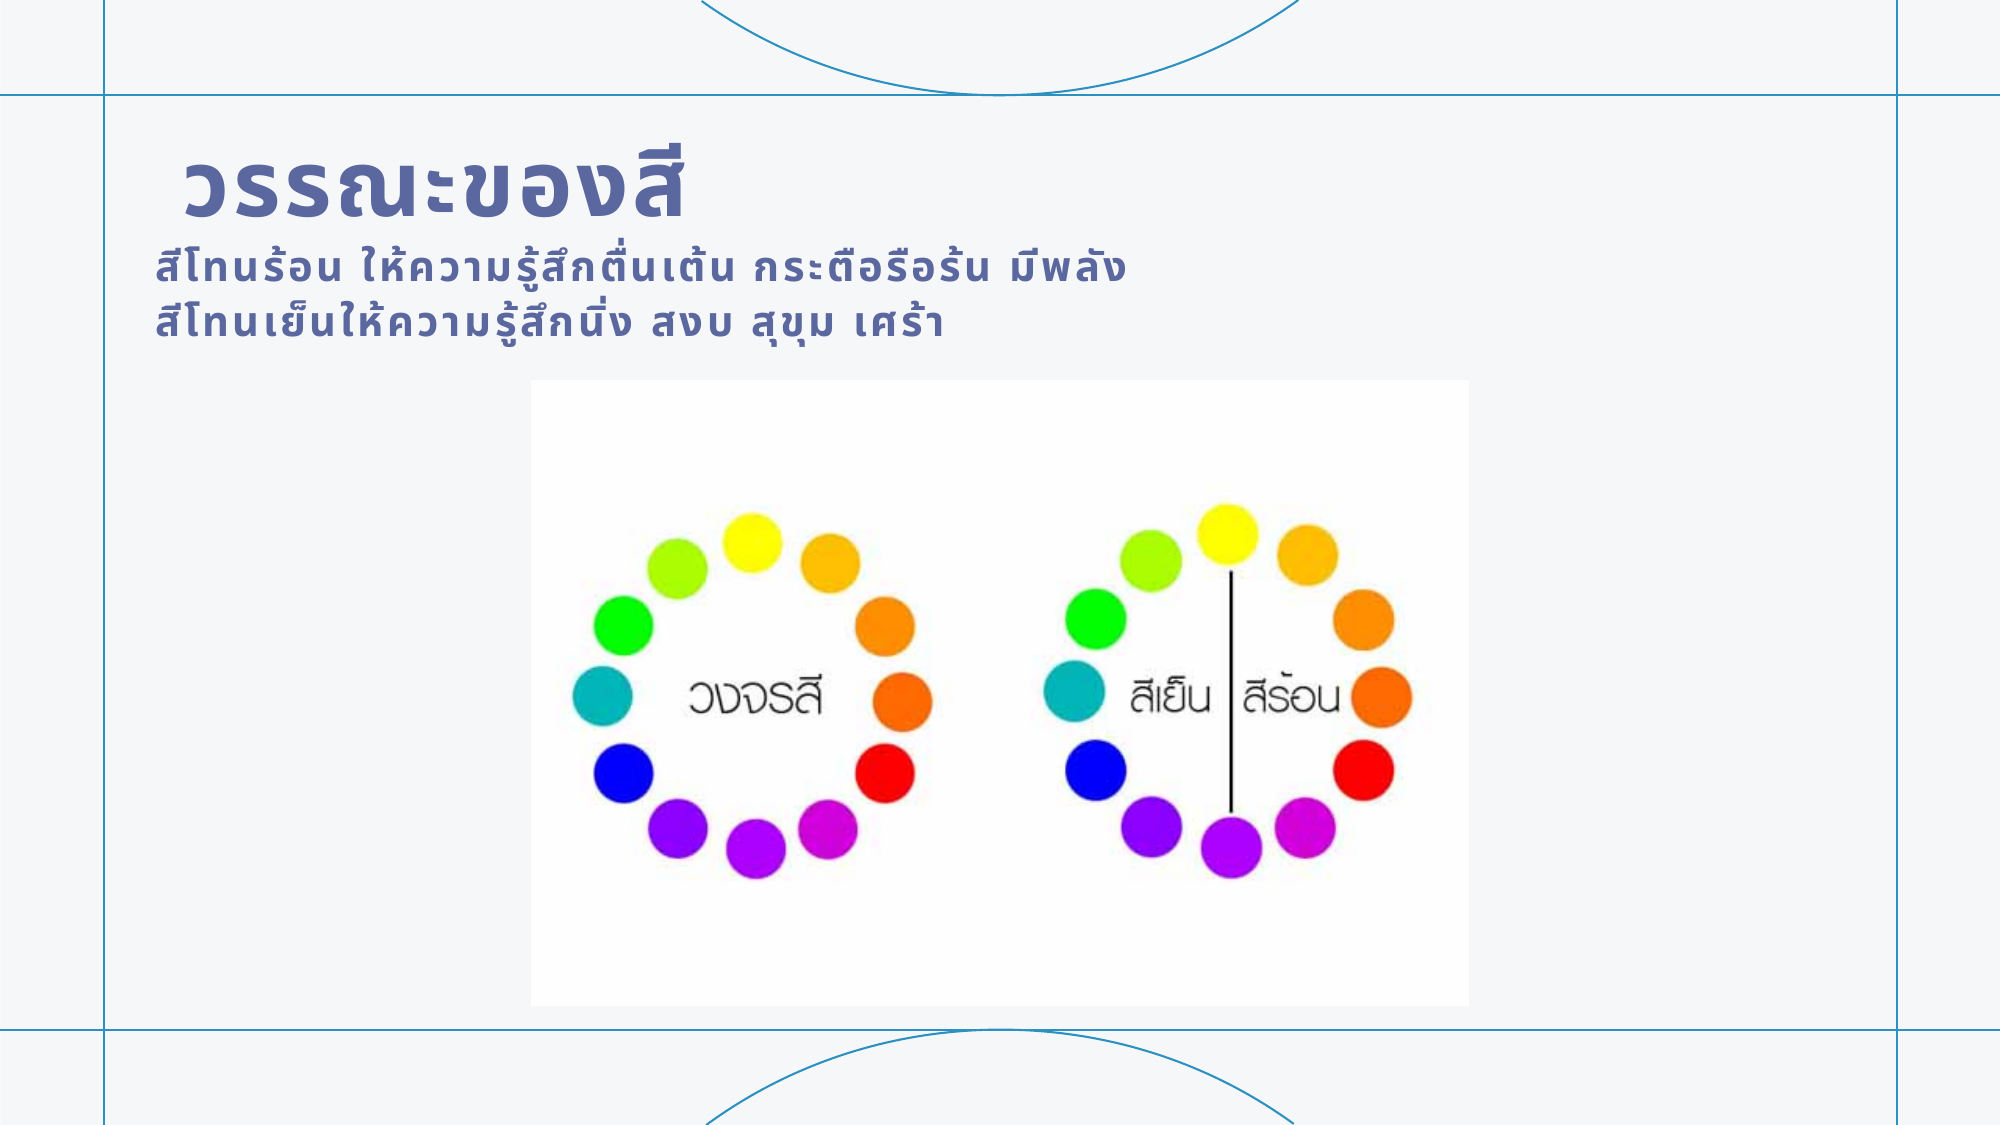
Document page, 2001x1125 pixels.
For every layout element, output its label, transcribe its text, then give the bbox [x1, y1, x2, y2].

title วรรณะของสี สีโทนร้อน ให้ความรู้สึกตื่นเต้น กระตือรือร้น มีพลัง สีโทนเย็นให้ความรู้สึกนิ่ง สงบ สุขุม เศร้า [137, 119, 1863, 337]
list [531, 380, 1469, 1006]
